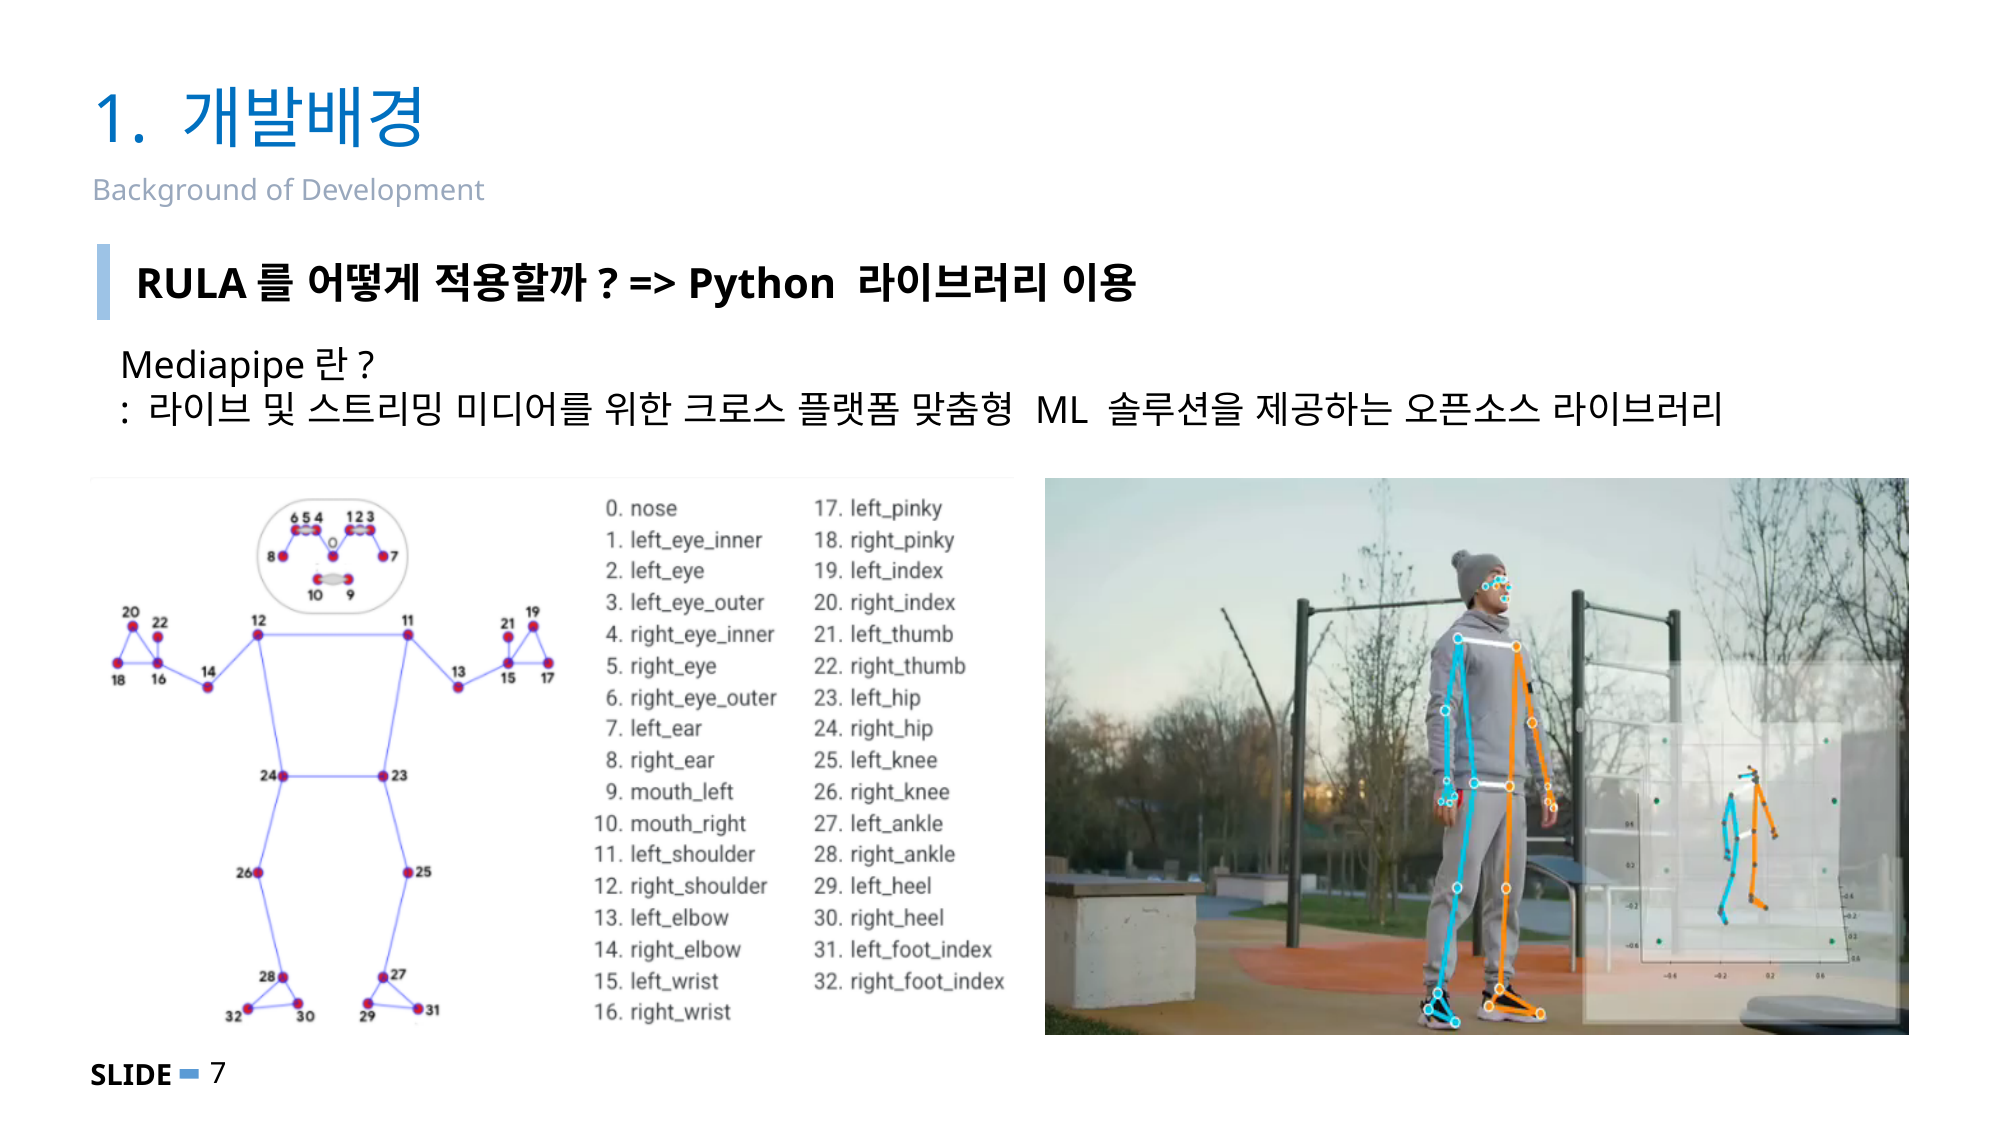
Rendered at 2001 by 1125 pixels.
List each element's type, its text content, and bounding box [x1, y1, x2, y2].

text_box RULA를 어떻게 적용할까? => Python 라이브러리 이용 [120, 249, 1984, 315]
list Background of Development [77, 168, 1941, 240]
title 1. 개발배경 [77, 75, 1941, 168]
picture [90, 477, 1014, 1036]
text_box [1044, 477, 1910, 1036]
text_box Mediapipe란? : 라이브 및 스트리밍 미디어를 위한 크로스 플랫폼 맞춤형 ML 솔루션을 제공하는 오픈소스 라이브러리 [105, 333, 1879, 438]
